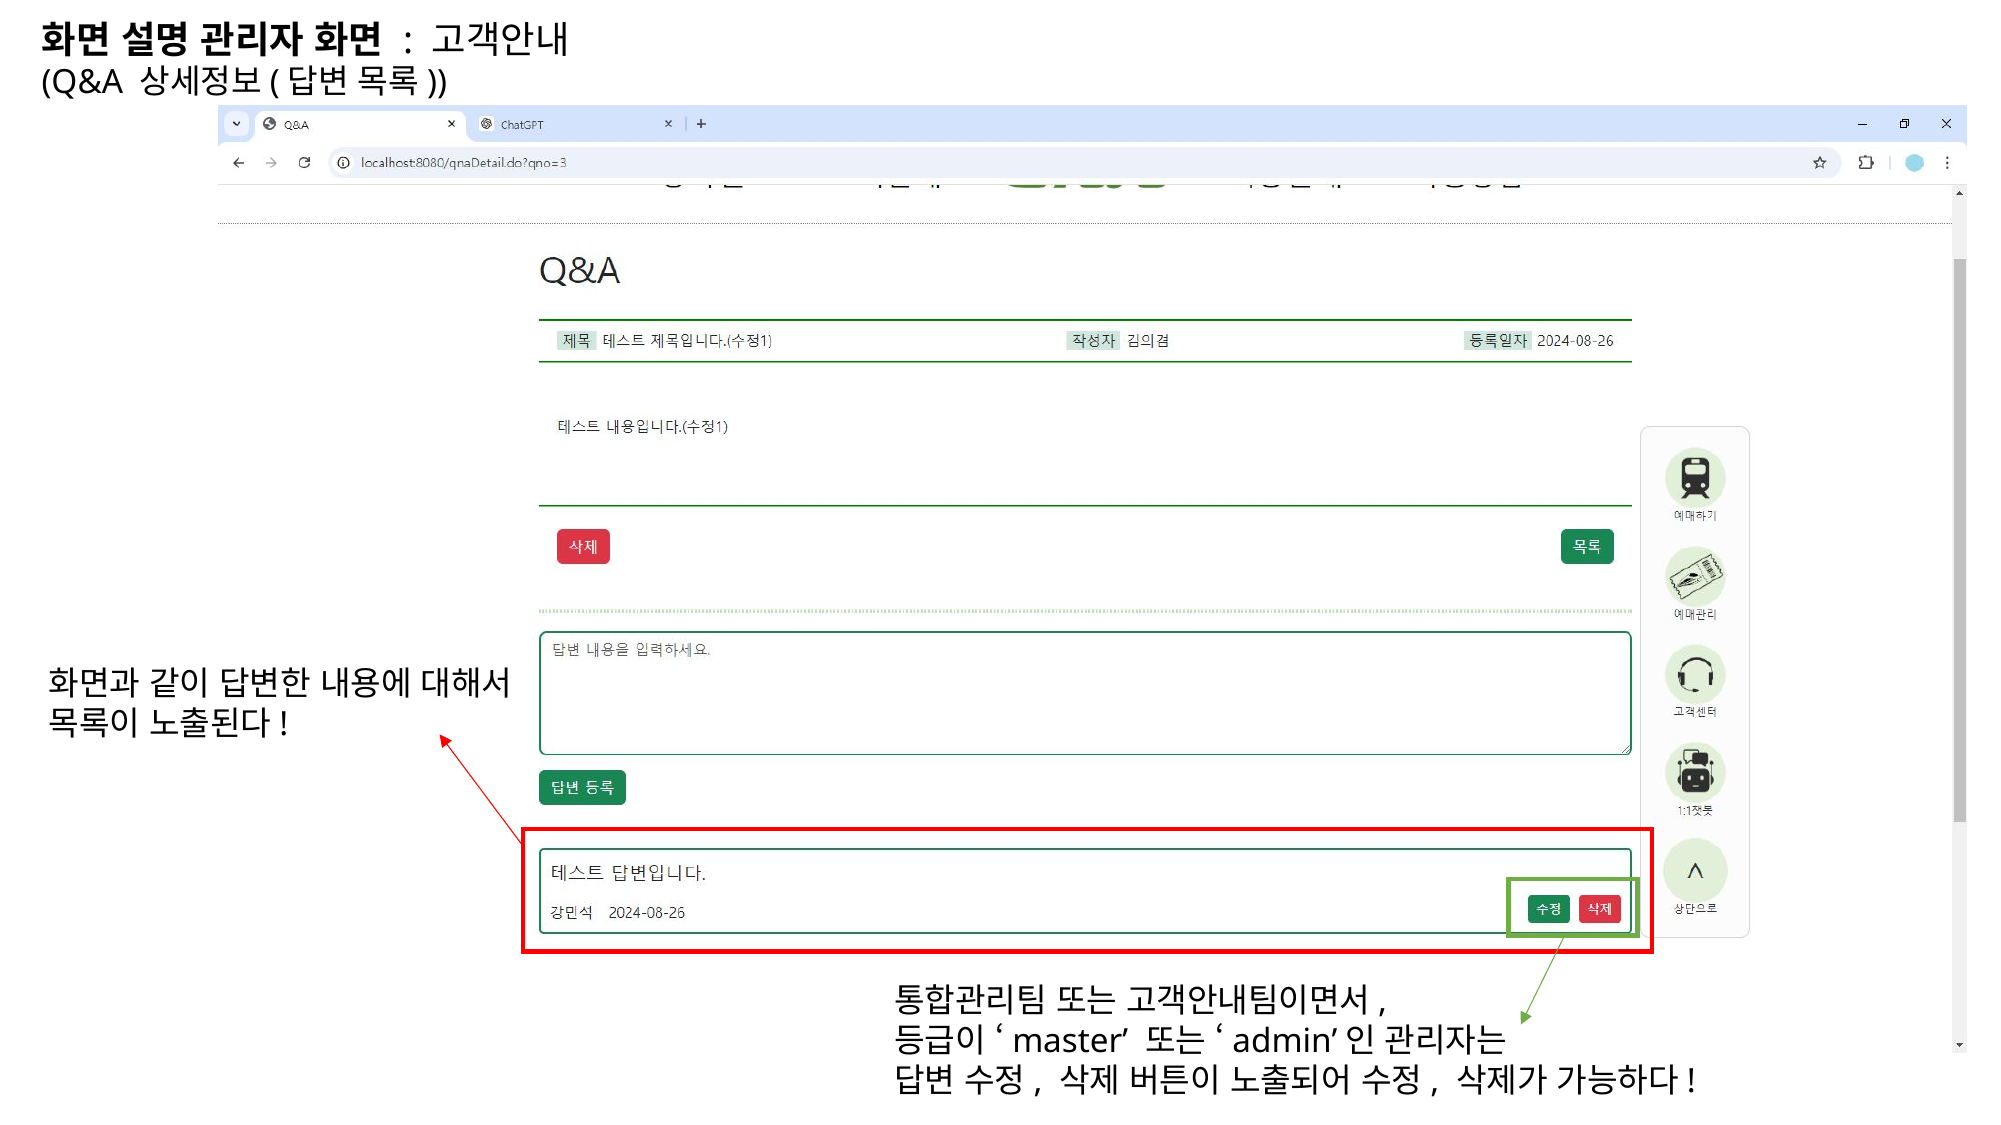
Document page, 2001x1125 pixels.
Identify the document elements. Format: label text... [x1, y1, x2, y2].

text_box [439, 734, 523, 846]
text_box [1520, 935, 1565, 1025]
text_box 화면과 같이 답변한 내용에 대해서 목록이 노출된다! [33, 655, 218, 750]
text_box 통합관리팀 또는 고객안내팀이면서, 등급이 ‘master’ 또는 ‘admin’인 관리자는 답변 수정, 삭제 버튼이 노출되어 수정, 삭제가 가능하다! [879, 1053, 1711, 1107]
picture [218, 105, 1967, 1053]
text_box 화면 설명 관리자 화면 : 고객안내 (Q&A 상세정보(답변 목록)) [26, 8, 585, 108]
